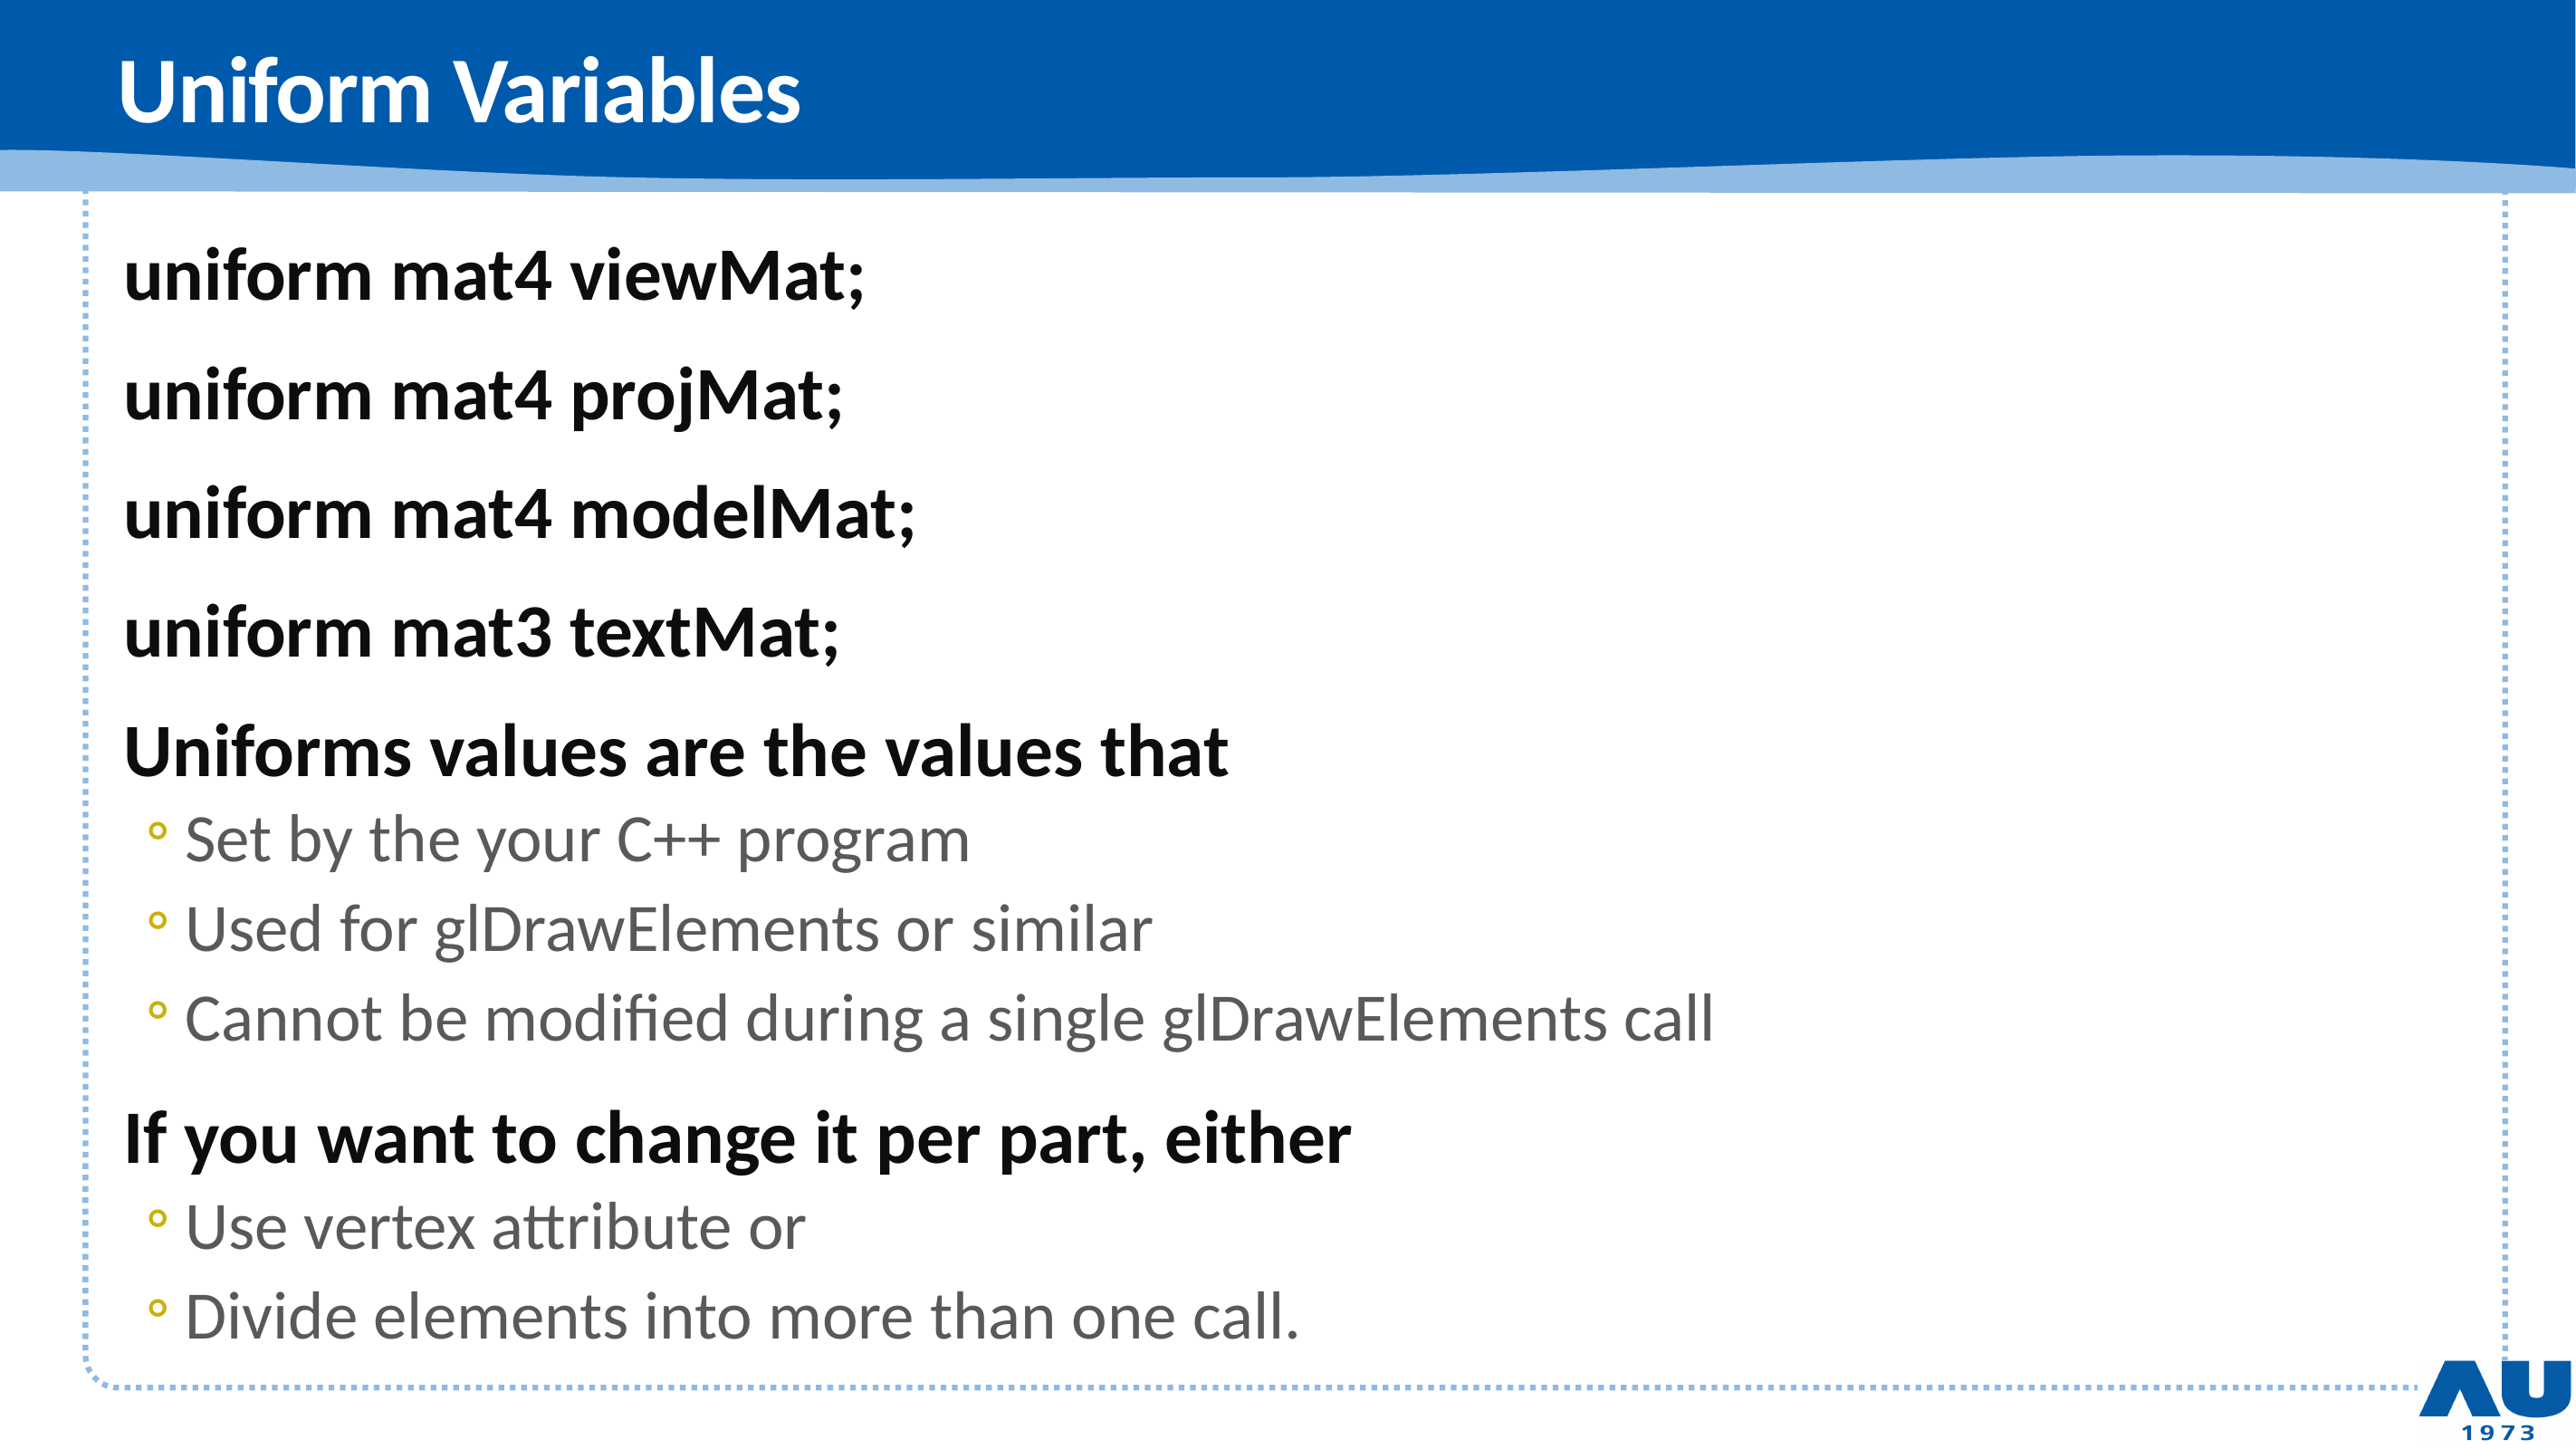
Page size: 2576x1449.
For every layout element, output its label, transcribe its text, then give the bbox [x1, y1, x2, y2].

picture [2418, 1360, 2571, 1441]
title Uniform Variables [103, 18, 2486, 169]
list uniform mat4 viewMat; uniform mat4 projMat; uniform mat4 modelMat; uniform mat3 textMat; Uniforms values are the values that Set by the your C++ program Used for glDrawElements or similar Cannot be modified during a single glDrawElements call If you want to change it per part, either Use vertex attribute or Divide elements into more than one call. [103, 228, 2486, 1388]
